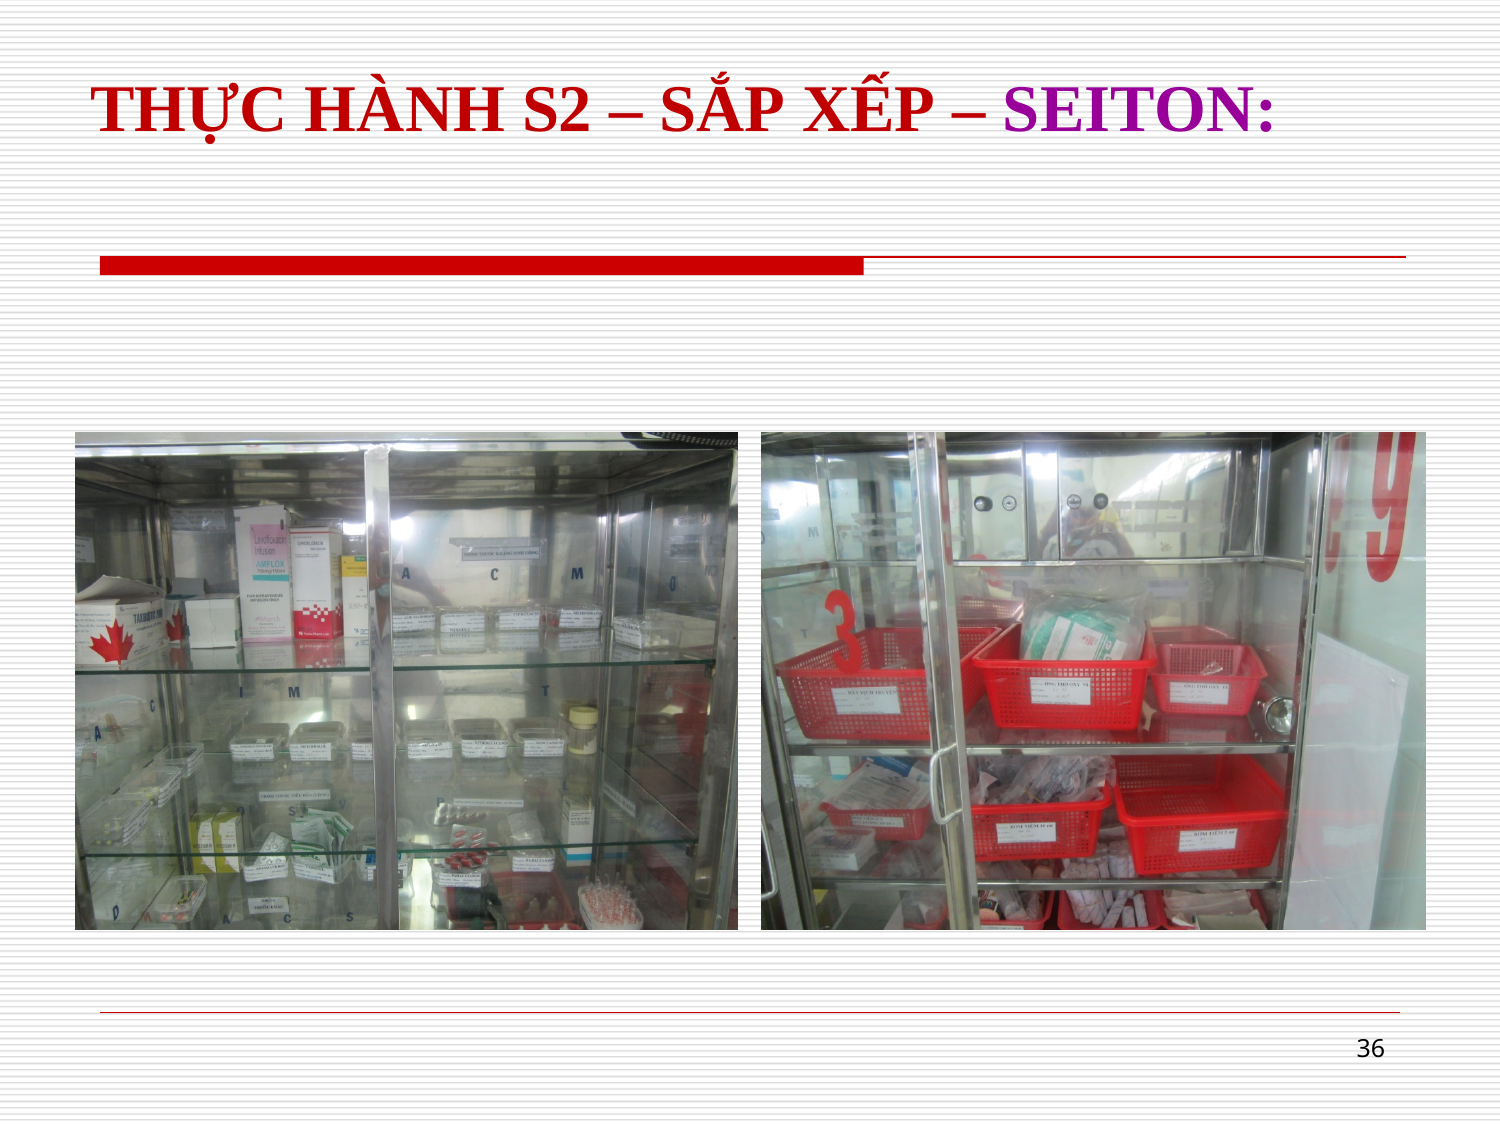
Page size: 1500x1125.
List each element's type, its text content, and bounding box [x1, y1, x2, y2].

text_box <number> [1074, 1024, 1400, 1103]
title THỰC HÀNH S2 – SẮP XẾP – SEITON: [75, 45, 1425, 233]
picture [0, 0, 1500, 1125]
